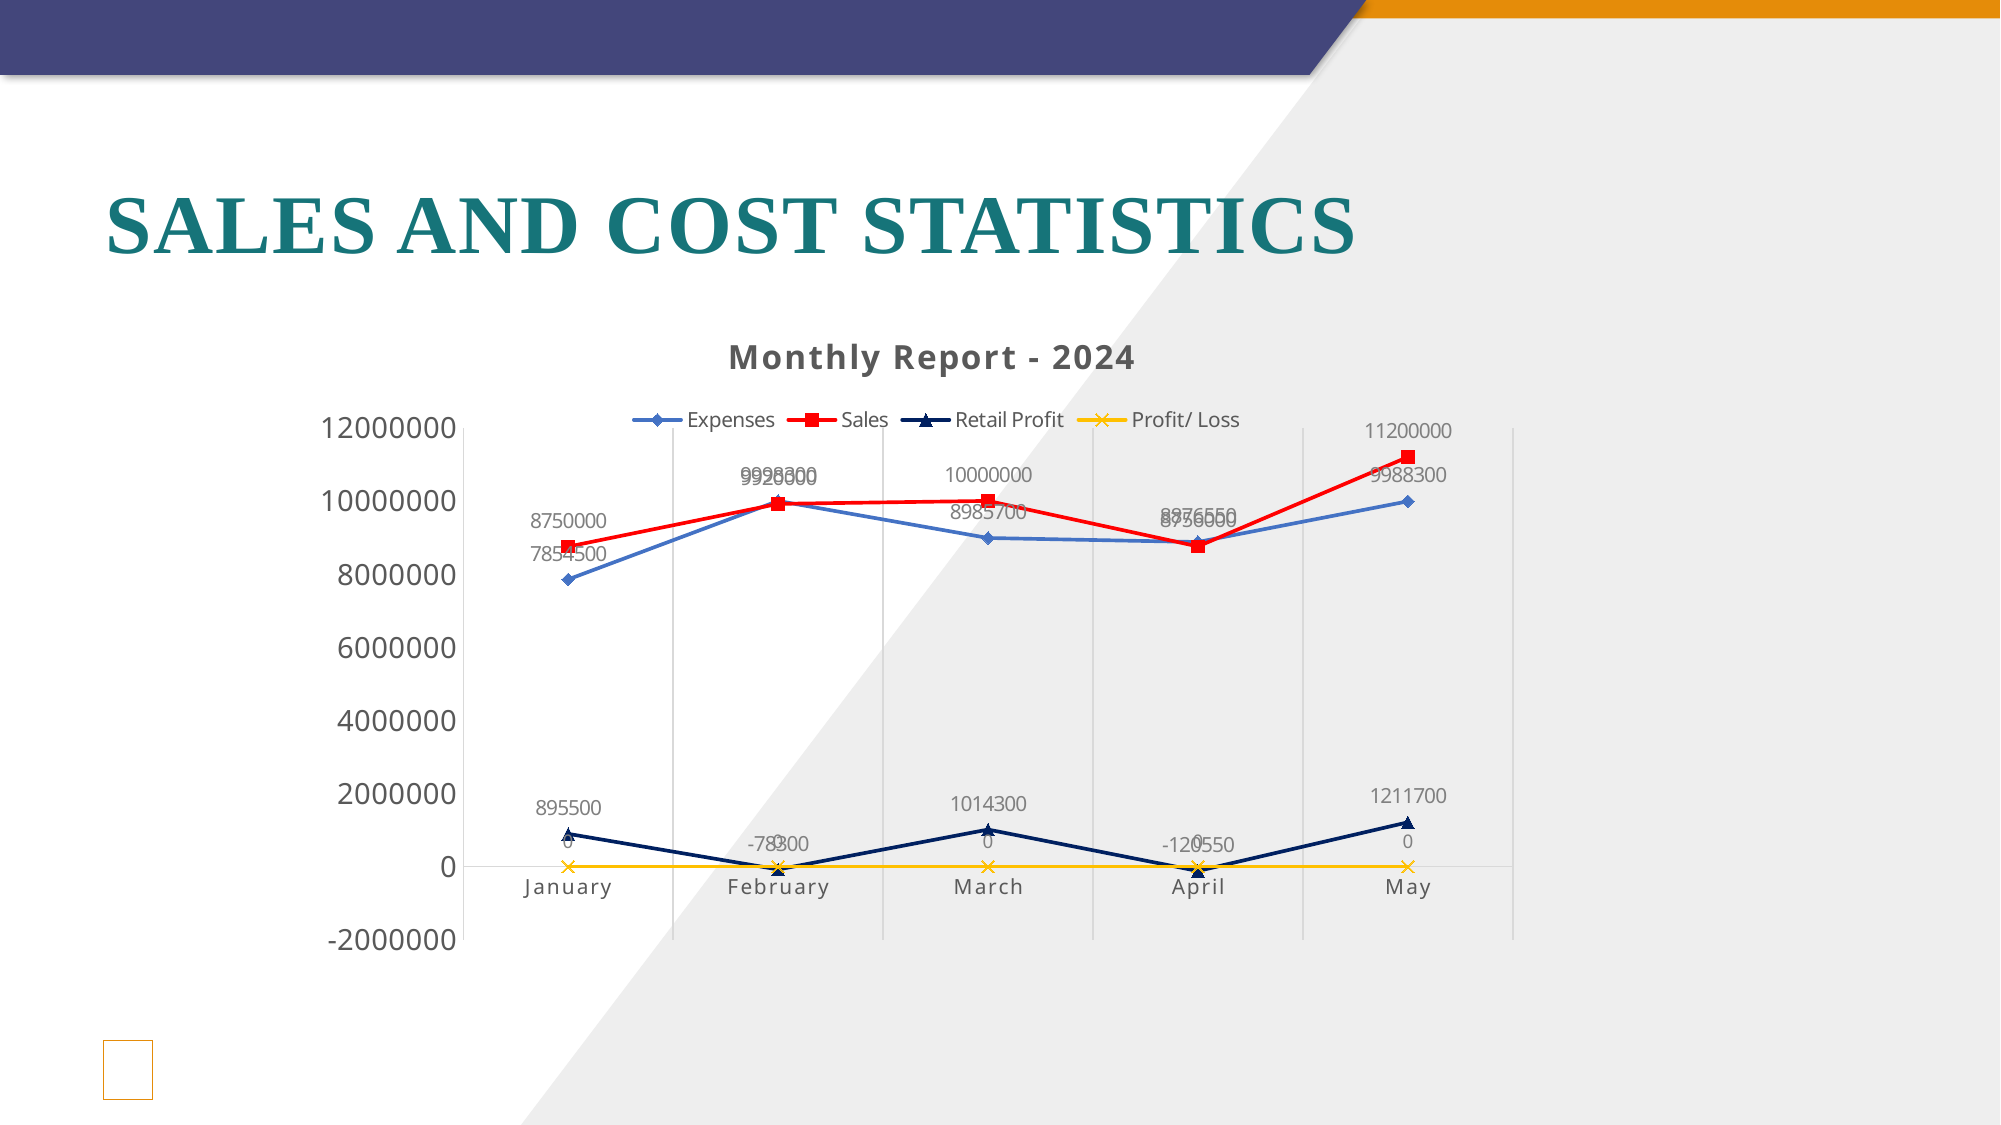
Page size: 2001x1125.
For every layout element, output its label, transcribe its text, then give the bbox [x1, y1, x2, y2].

slide_number [103, 1040, 153, 1100]
title Sales and Cost Statistics [90, 162, 1863, 279]
chart [237, 302, 1637, 1041]
